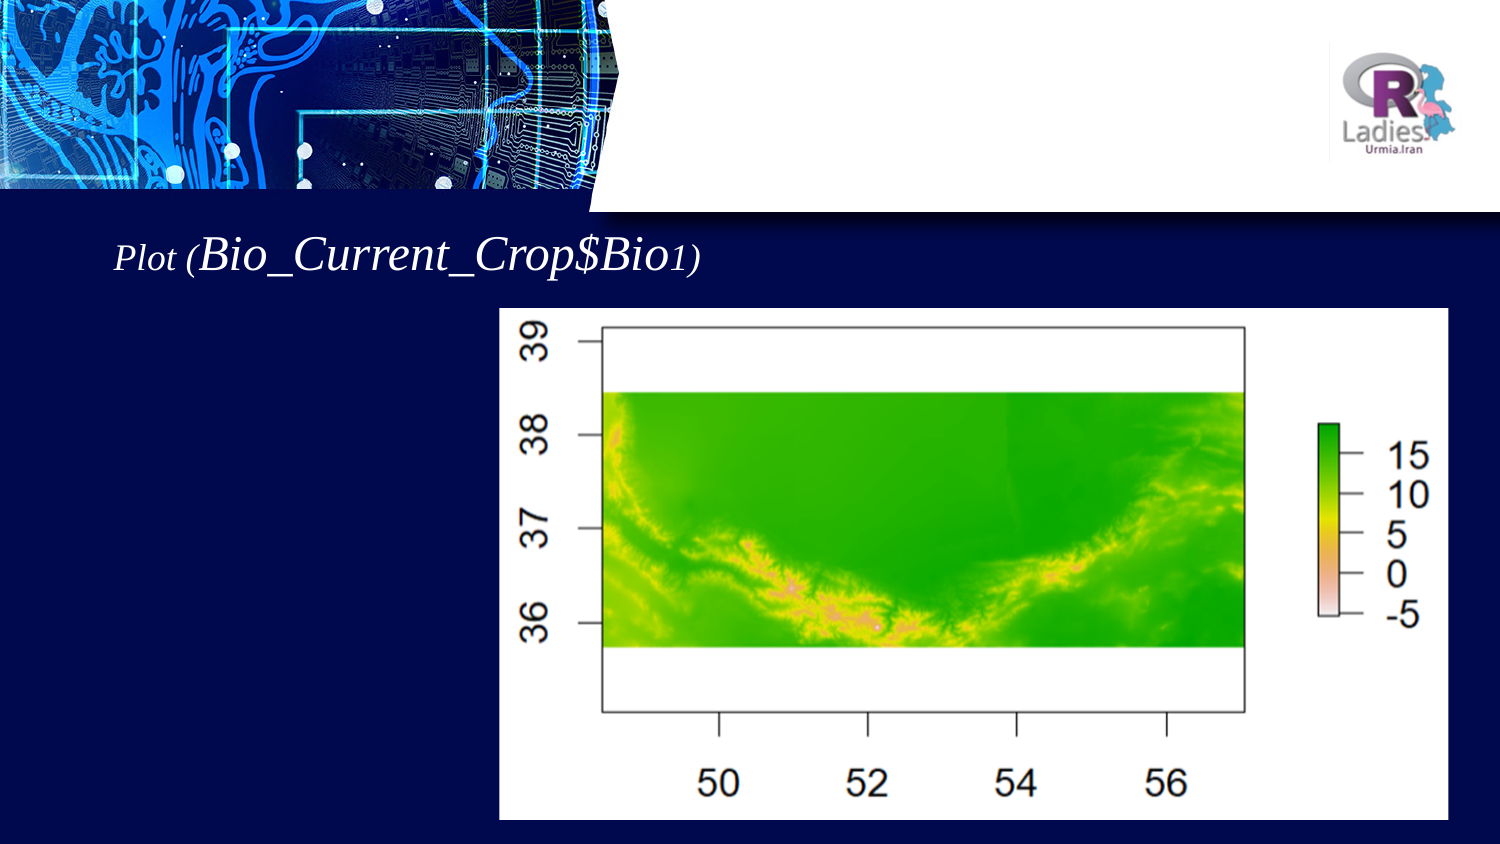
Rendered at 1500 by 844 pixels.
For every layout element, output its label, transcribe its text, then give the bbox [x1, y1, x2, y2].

picture [0, 0, 1500, 844]
text_box Plot (Bio_Current_Crop$Bio1) [98, 209, 716, 289]
